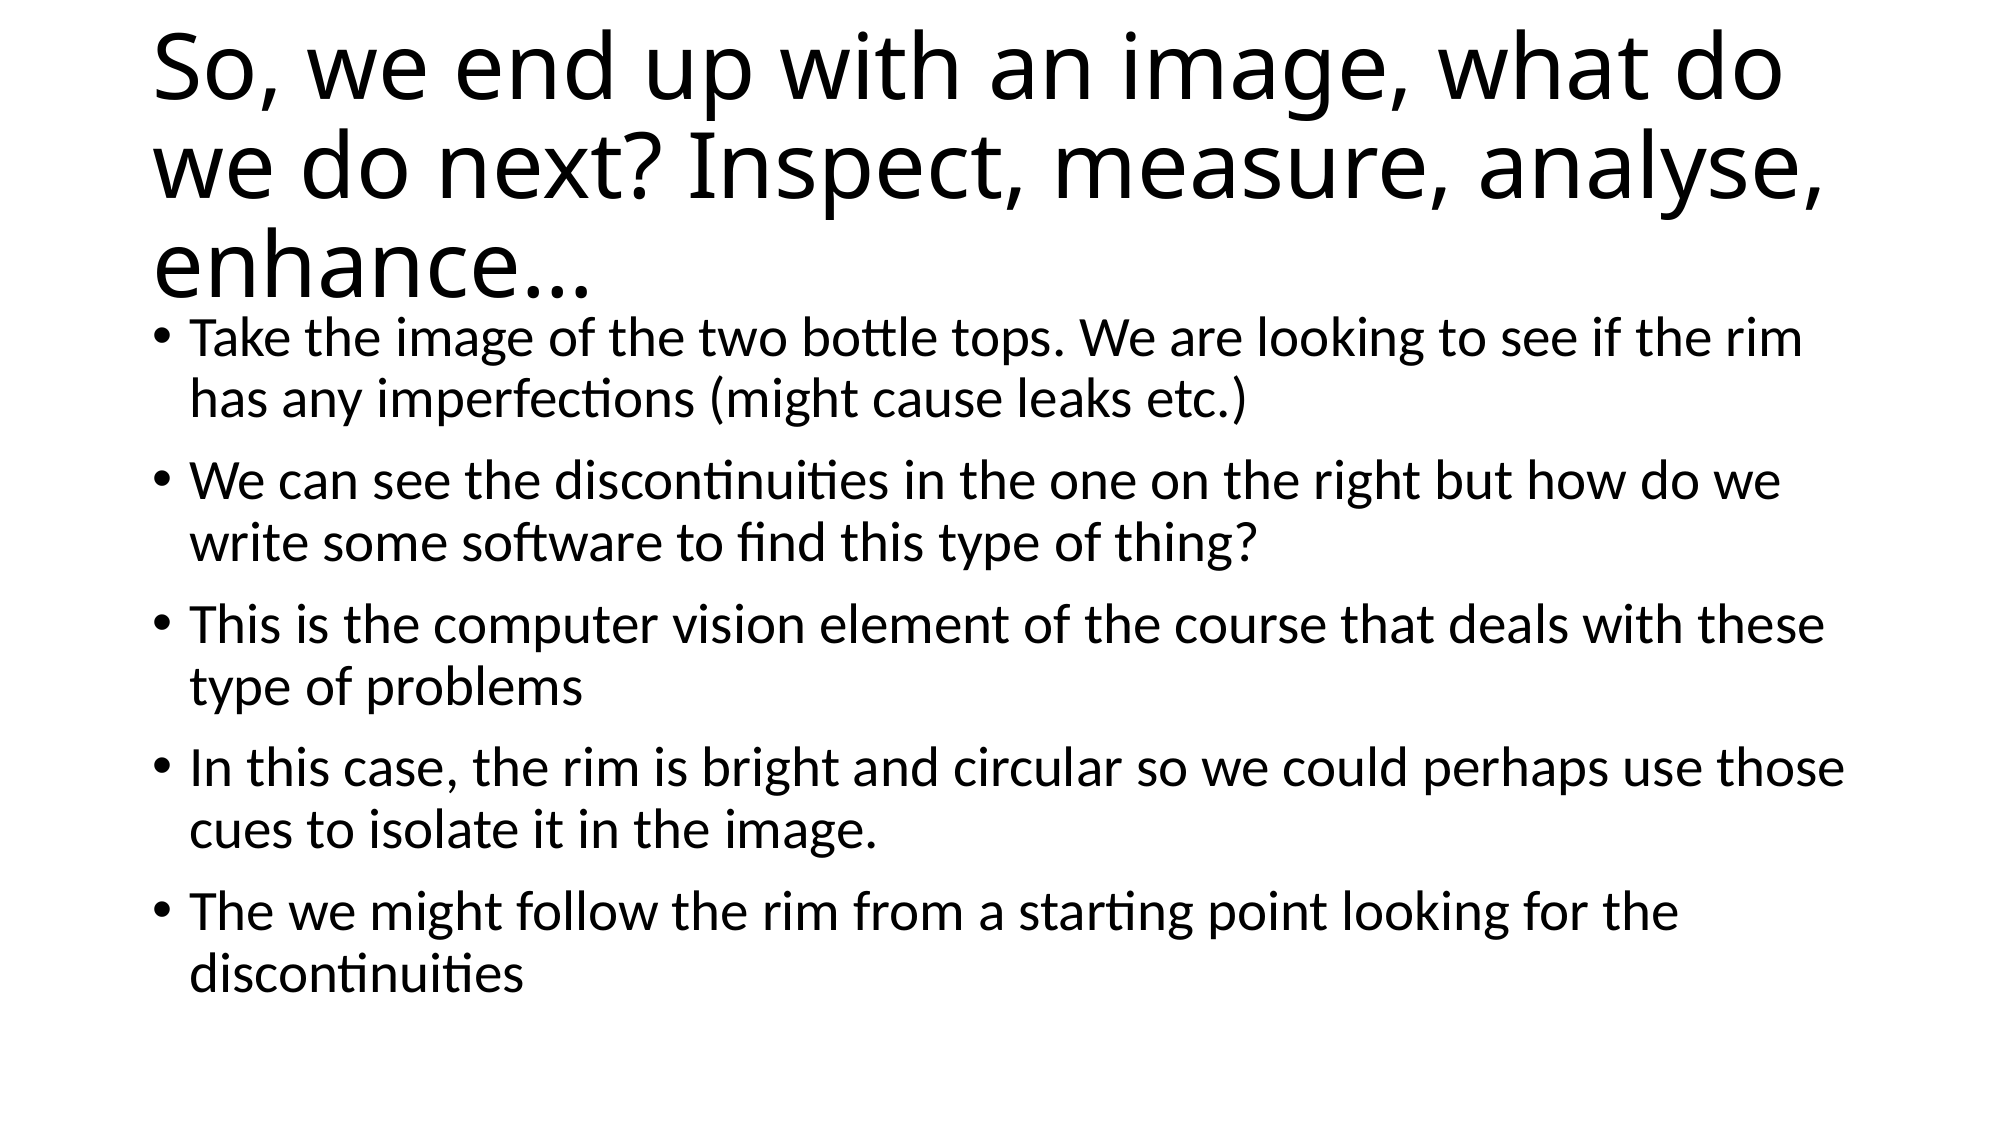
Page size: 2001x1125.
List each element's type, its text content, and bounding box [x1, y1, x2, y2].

list Take the image of the two bottle tops. We are looking to see if the rim has any imperfections (might cause leaks etc.) We can see the discontinuities in the one on the right but how do we write some software to find this type of thing? This is the computer vision element of the course that deals with these type of problems In this case, the rim is bright and circular so we could perhaps use those cues to isolate it in the image. The we might follow the rim from a starting point looking for the discontinuities [137, 299, 1863, 1014]
title So, we end up with an image, what do we do next? Inspect, measure, analyse, enhance… [137, 59, 1863, 278]
